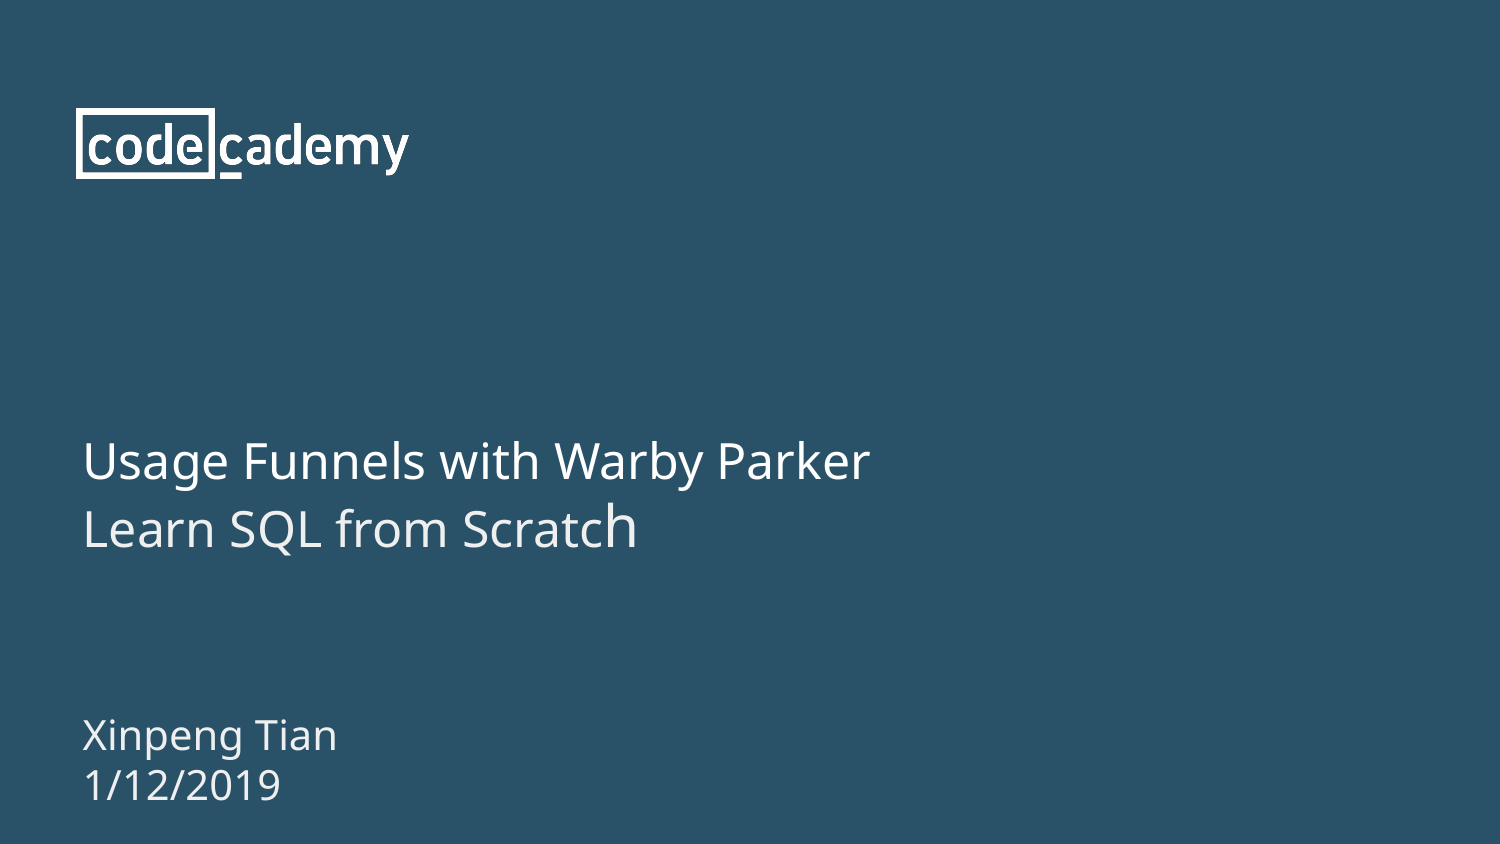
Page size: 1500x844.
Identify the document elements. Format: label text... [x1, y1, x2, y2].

picture [76, 108, 409, 179]
text_box Usage Funnels with Warby Parker Learn SQL from Scratch Xinpeng Tian 1/12/2019 [76, 491, 1424, 748]
